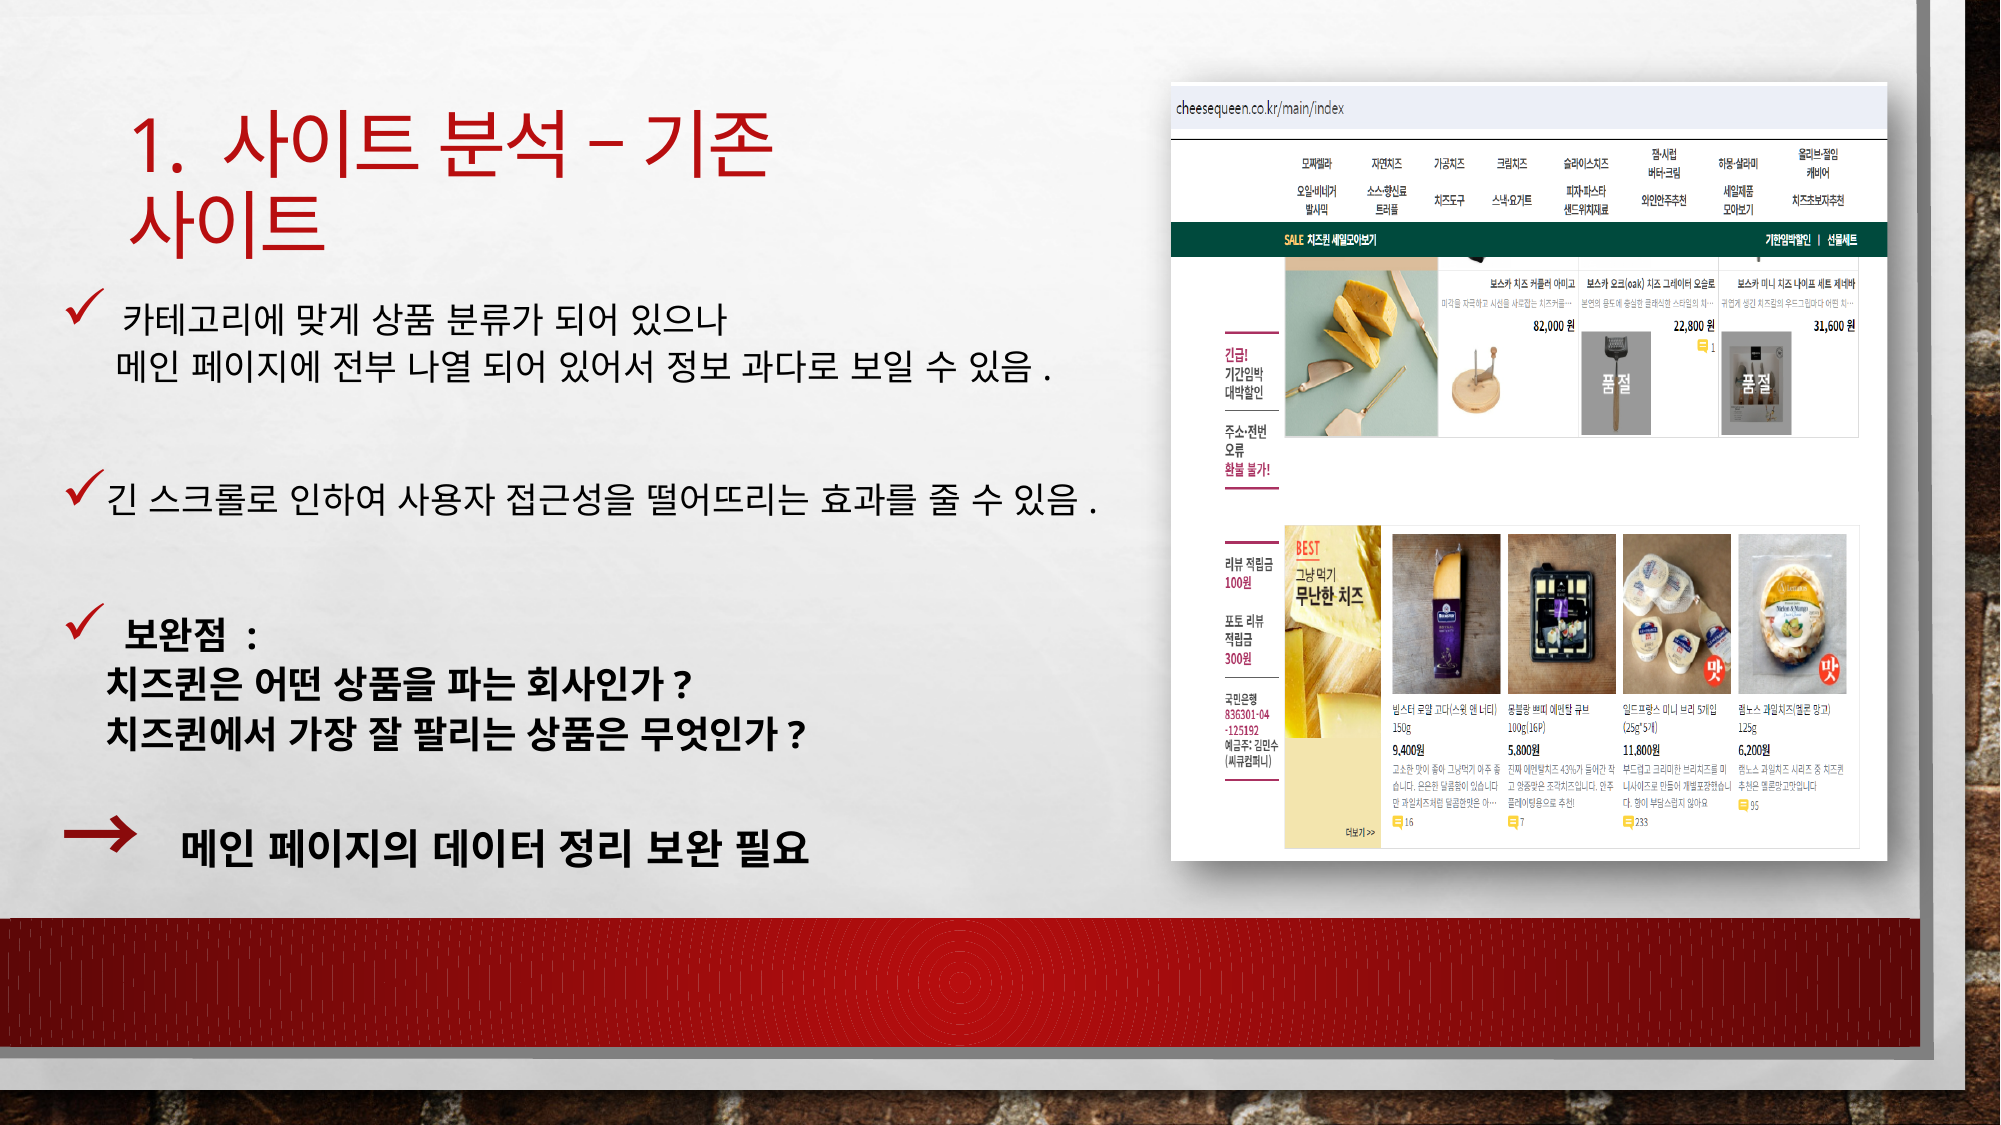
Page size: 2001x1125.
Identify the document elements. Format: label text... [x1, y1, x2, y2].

list 카테고리에 맞게 상품 분류가 되어 있으나 메인 페이지에 전부 나열 되어 있어서 정보 과다로 보일 수 있음. 긴 스크롤로 인하여 사용자 접근성을 떨어뜨리는 효과를 줄 수 있음. 보완점 : 치즈퀸은 어떤 상품을 파는 회사인가? 치즈퀸에서 가장 잘 팔리는 상품은 무엇인가? → 메인 페이지의 데이터 정리 보완 필요 [46, 283, 1161, 891]
picture [0, 0, 2000, 1125]
picture [1170, 81, 1888, 861]
title 1. 사이트 분석 – 기존 사이트 [112, 112, 977, 265]
